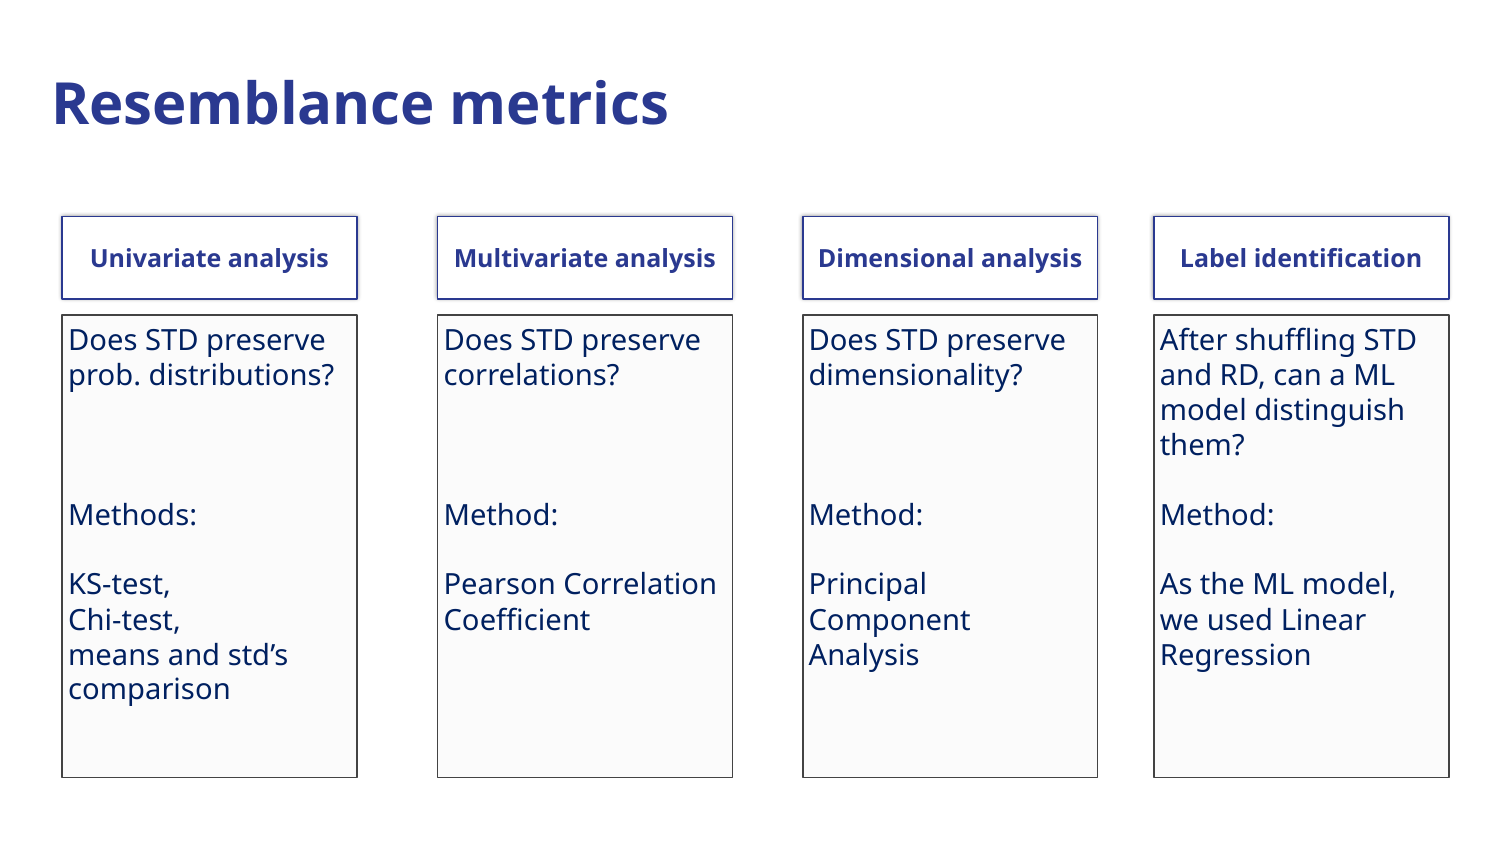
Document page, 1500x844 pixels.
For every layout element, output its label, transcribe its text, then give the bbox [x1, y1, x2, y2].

text_box Does STD preserve correlations? Method: Pearson Correlation Coefficient [437, 315, 733, 778]
title Resemblance metrics [51, 66, 1449, 167]
text_box Dimensional analysis [802, 216, 1098, 299]
text_box Label identification [1153, 216, 1449, 299]
text_box Univariate analysis [62, 216, 358, 299]
text_box Multivariate analysis [437, 216, 733, 299]
text_box Does STD preserve prob. distributions? Methods: KS-test, Chi-test, means and std’s comparison [62, 315, 358, 778]
text_box After shuffling STD and RD, can a ML model distinguish them? Method: As the ML model, we used Linear Regression [1153, 315, 1449, 778]
text_box Does STD preserve dimensionality? Method: Principal Component Analysis [802, 315, 1098, 778]
